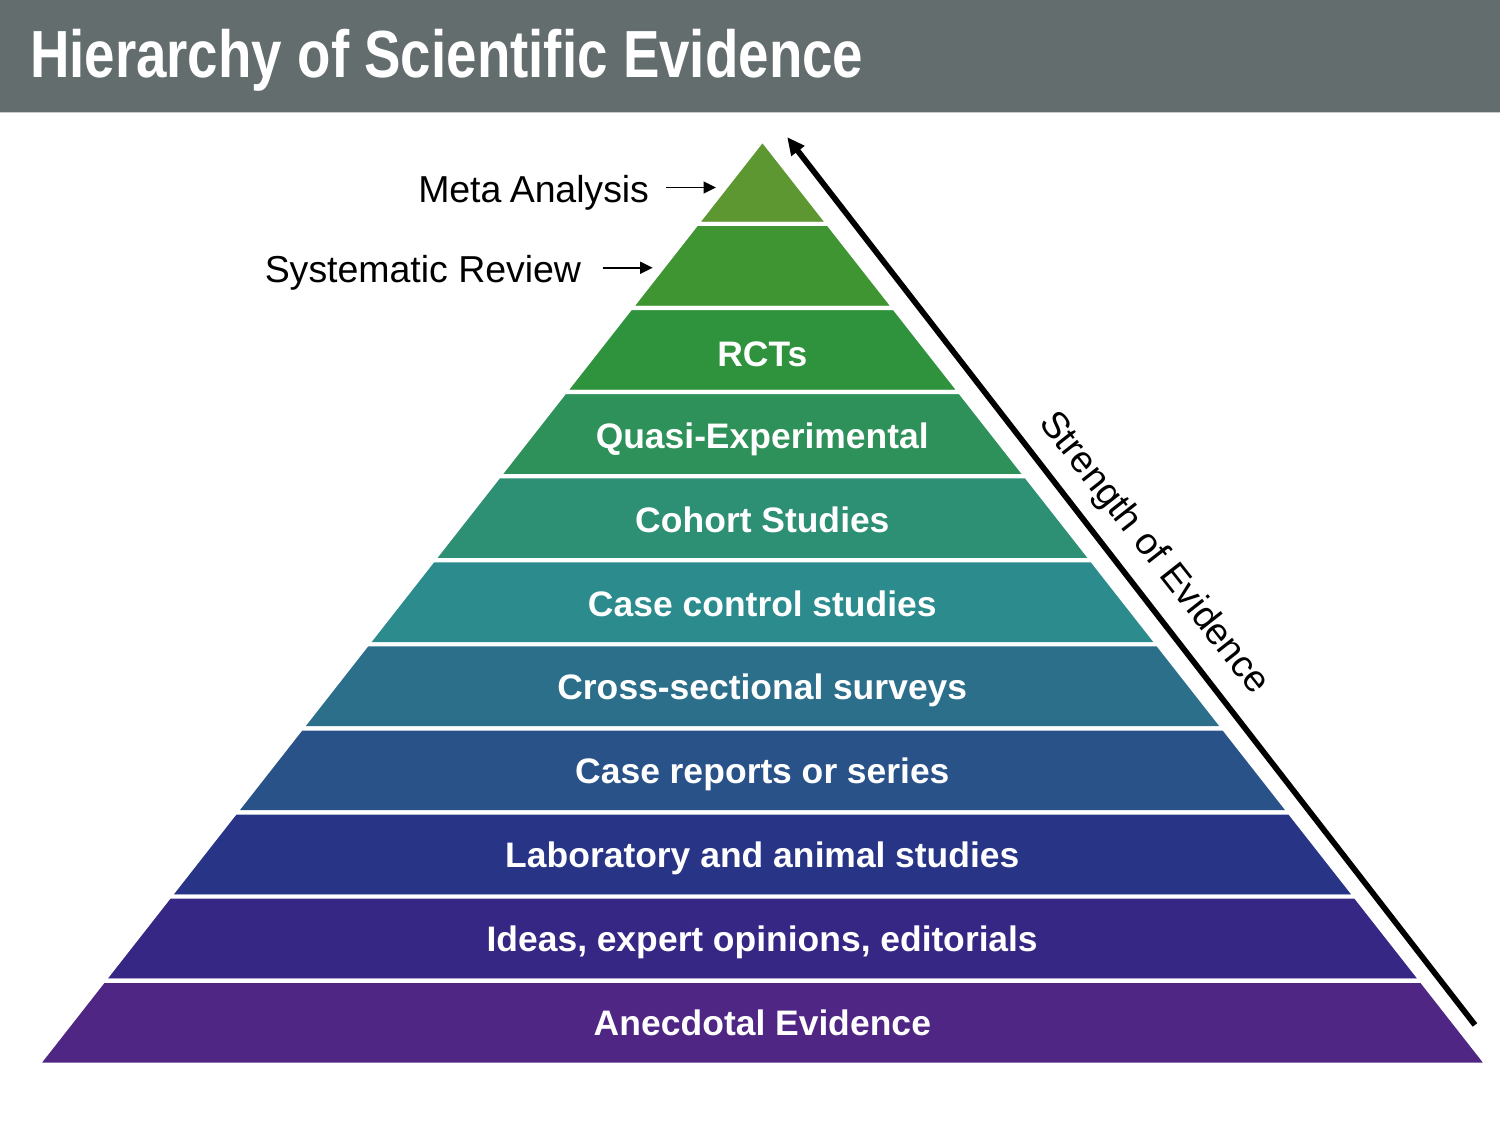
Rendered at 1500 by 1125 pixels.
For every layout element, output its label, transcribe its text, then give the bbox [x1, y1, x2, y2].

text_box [787, 137, 1476, 1026]
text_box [37, 139, 1488, 1066]
title Hierarchy of Scientific Evidence [0, 0, 1500, 117]
